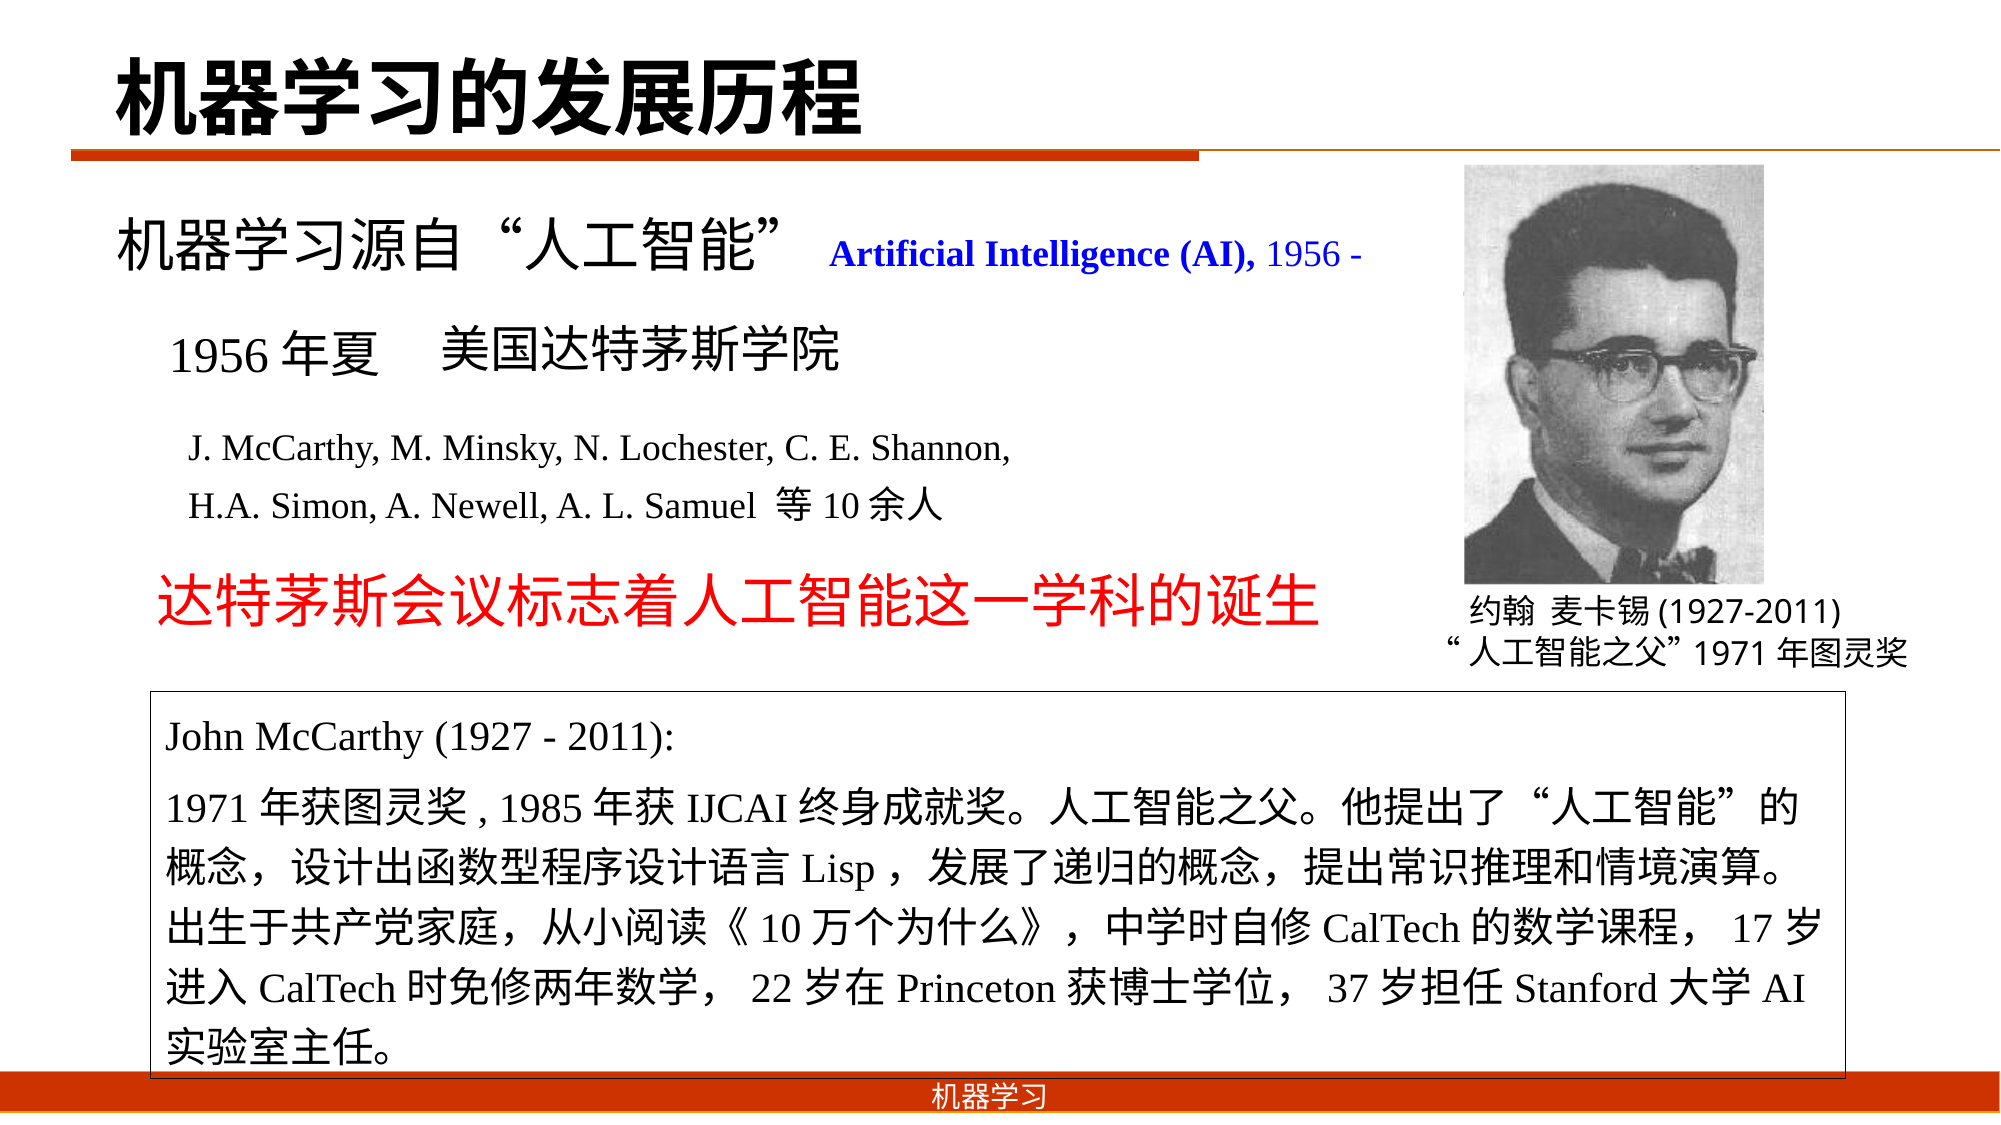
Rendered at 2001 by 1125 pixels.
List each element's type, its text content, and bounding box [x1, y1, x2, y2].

text_box J. McCarthy, M. Minsky, N. Lochester, C. E. Shannon, H.A. Simon, A. Newell, A. L. Samuel 等10余人 [188, 422, 1013, 526]
text_box 达特茅斯会议标志着人工智能这一学科的诞生 [156, 577, 1322, 635]
picture [1463, 162, 1764, 586]
text_box 美国达特茅斯学院 [440, 329, 841, 378]
text_box 1971年图灵奖 [1692, 640, 1910, 673]
text_box 约翰 麦卡锡(1927-2011) “人工智能之父” [1427, 599, 1846, 672]
text_box 机器学习的发展历程 [99, 46, 929, 157]
text_box John McCarthy (1927 - 2011): 1971年获图灵奖, 1985年获IJCAI终身成就奖。人工智能之父。他提出了“人工智能”的概念，设计出函数型程序设计语言Lisp，发展了递归的概念，提出常识推理和情境演算。出生于共产党家庭，从小阅读《10万个为什么》，中学时自修CalTech的数学课程，17岁进入CalTech时免修两年数学，22岁在Princeton获博士学位，37岁担任Stanford大学AI实验室主任。 [150, 691, 1846, 1079]
text_box 1956年夏 [168, 322, 381, 383]
text_box 机器学习源自“人工智能”Artificial Intelligence (AI), 1956 - [116, 222, 1363, 279]
